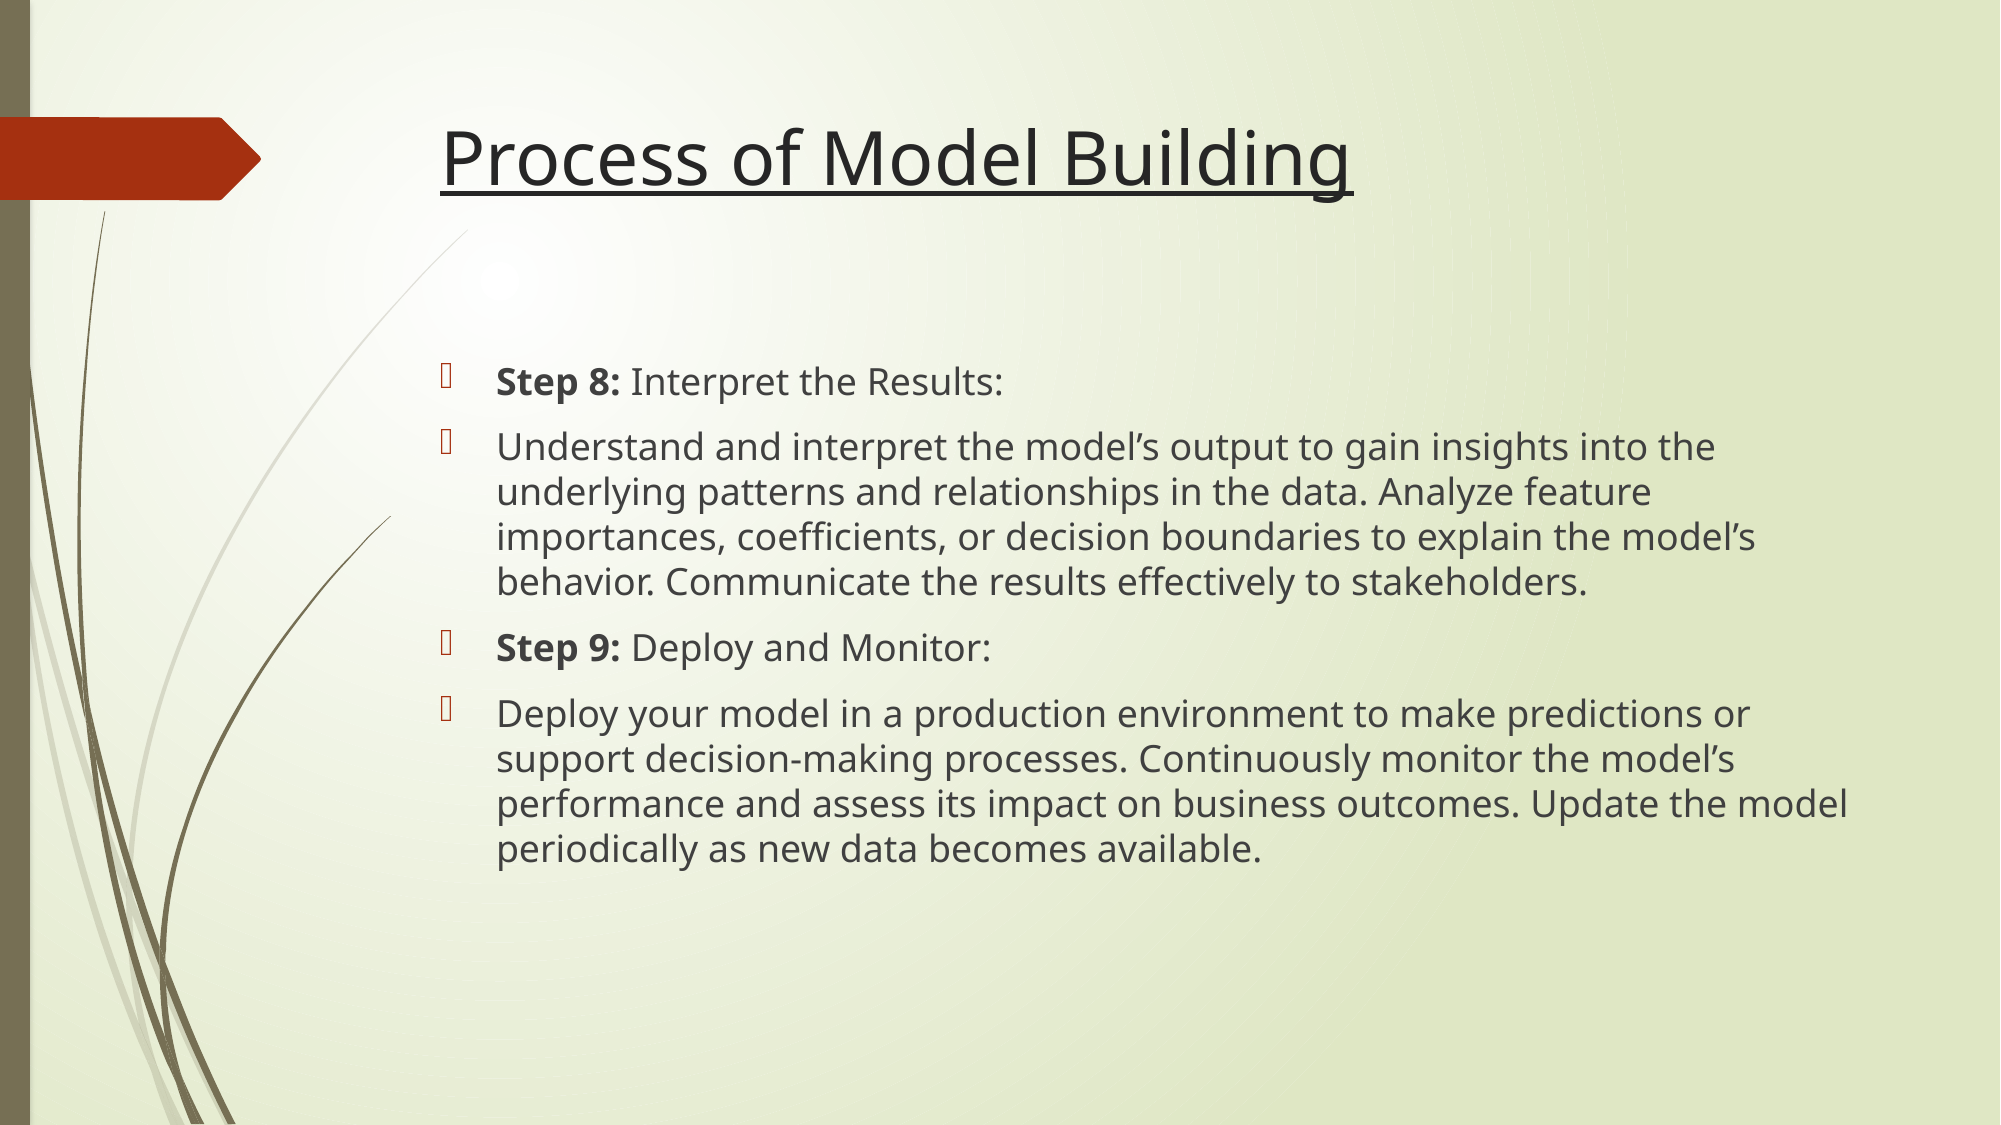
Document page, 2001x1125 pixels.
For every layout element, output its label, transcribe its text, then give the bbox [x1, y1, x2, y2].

list Step 8: Interpret the Results: Understand and interpret the model’s output to gain insights into the underlying patterns and relationships in the data. Analyze feature importances, coefficients, or decision boundaries to explain the model’s behavior. Communicate the results effectively to stakeholders. Step 9: Deploy and Monitor: Deploy your model in a production environment to make predictions or support decision-making processes. Continuously monitor the model’s performance and assess its impact on business outcomes. Update the model periodically as new data becomes available. [424, 350, 1888, 970]
title Process of Model Building [425, 102, 1888, 313]
